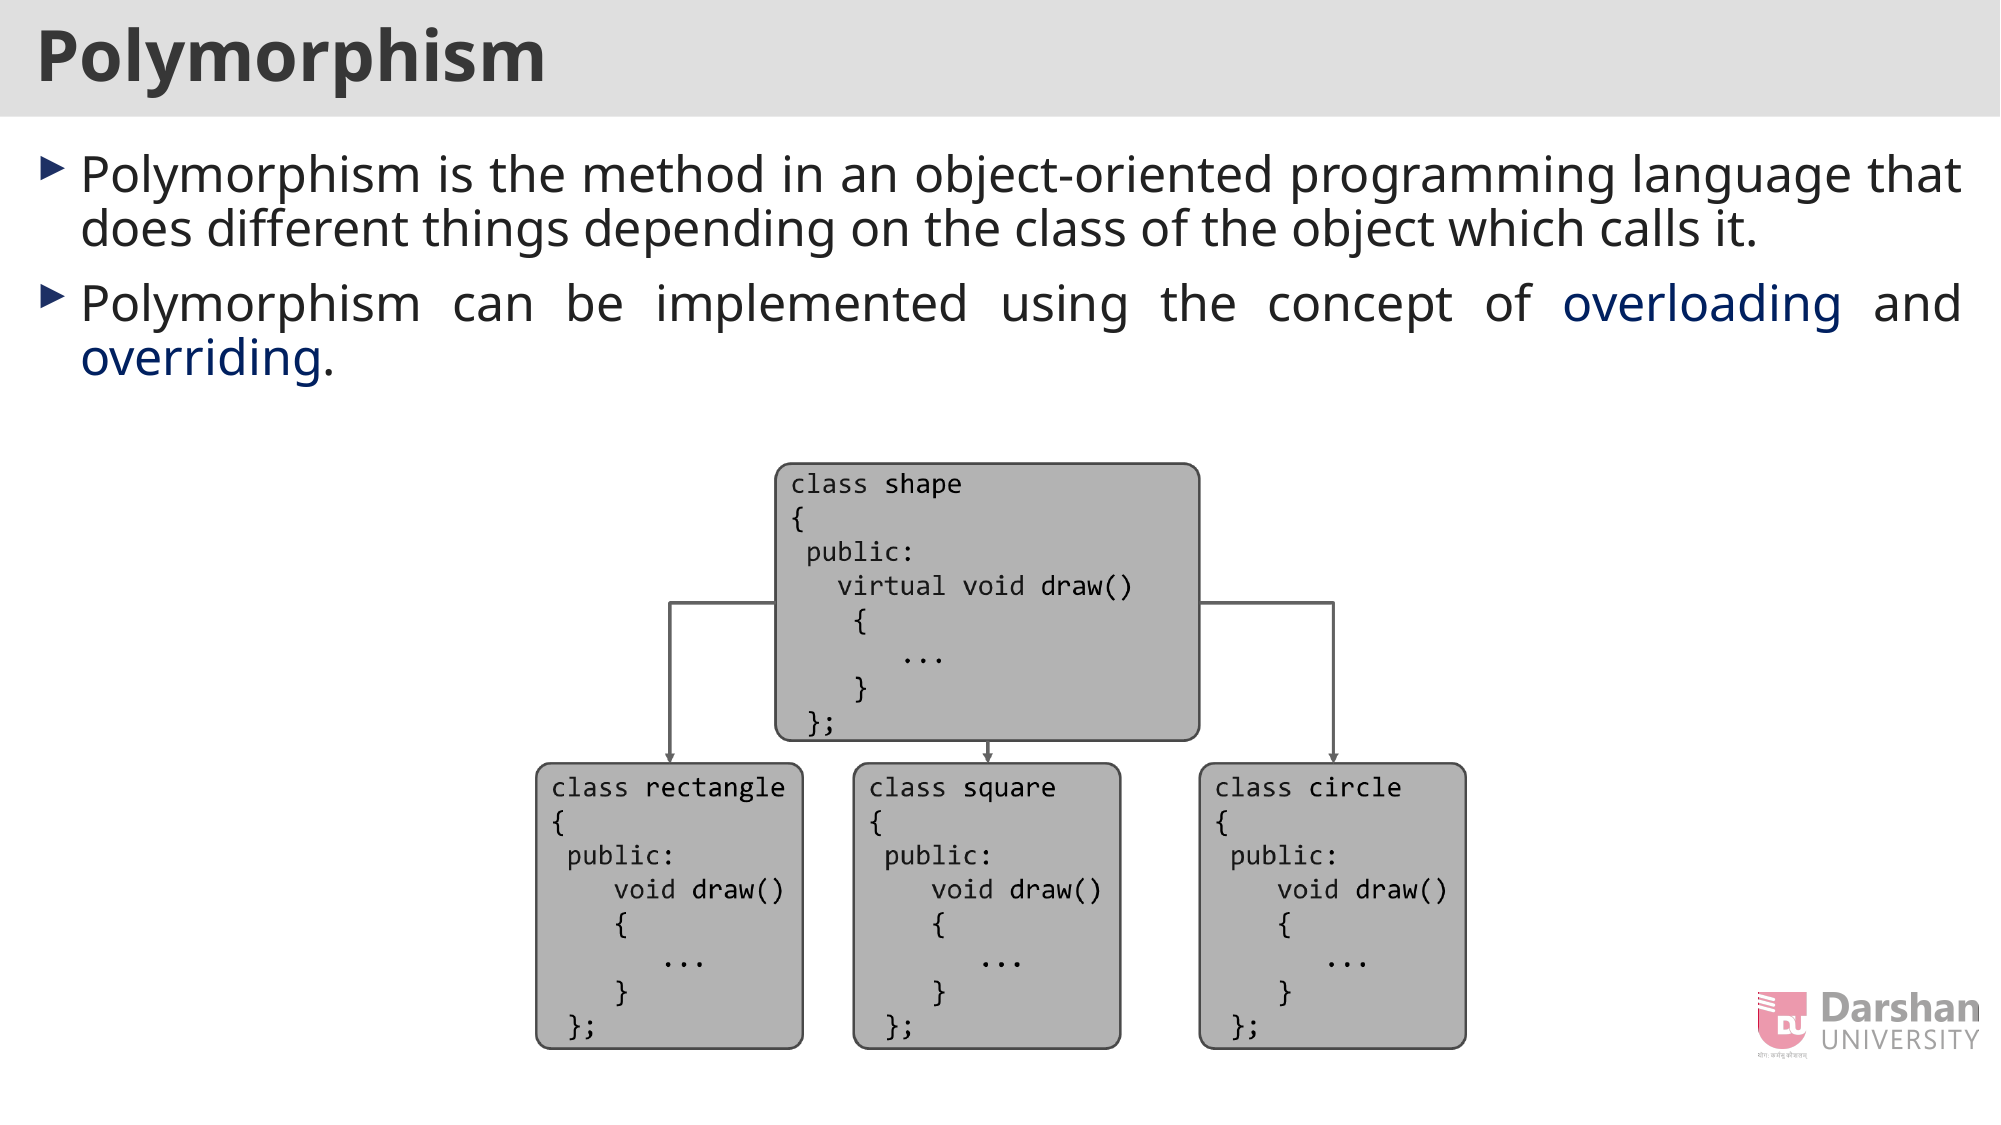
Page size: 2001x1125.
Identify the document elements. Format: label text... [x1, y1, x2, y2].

list Polymorphism is the method in an object-oriented programming language that does different things depending on the class of the object which calls it. Polymorphism can be implemented using the concept of overloading and overriding. [21, 141, 1979, 1059]
title Polymorphism [0, 0, 2000, 117]
picture [533, 457, 1467, 1059]
